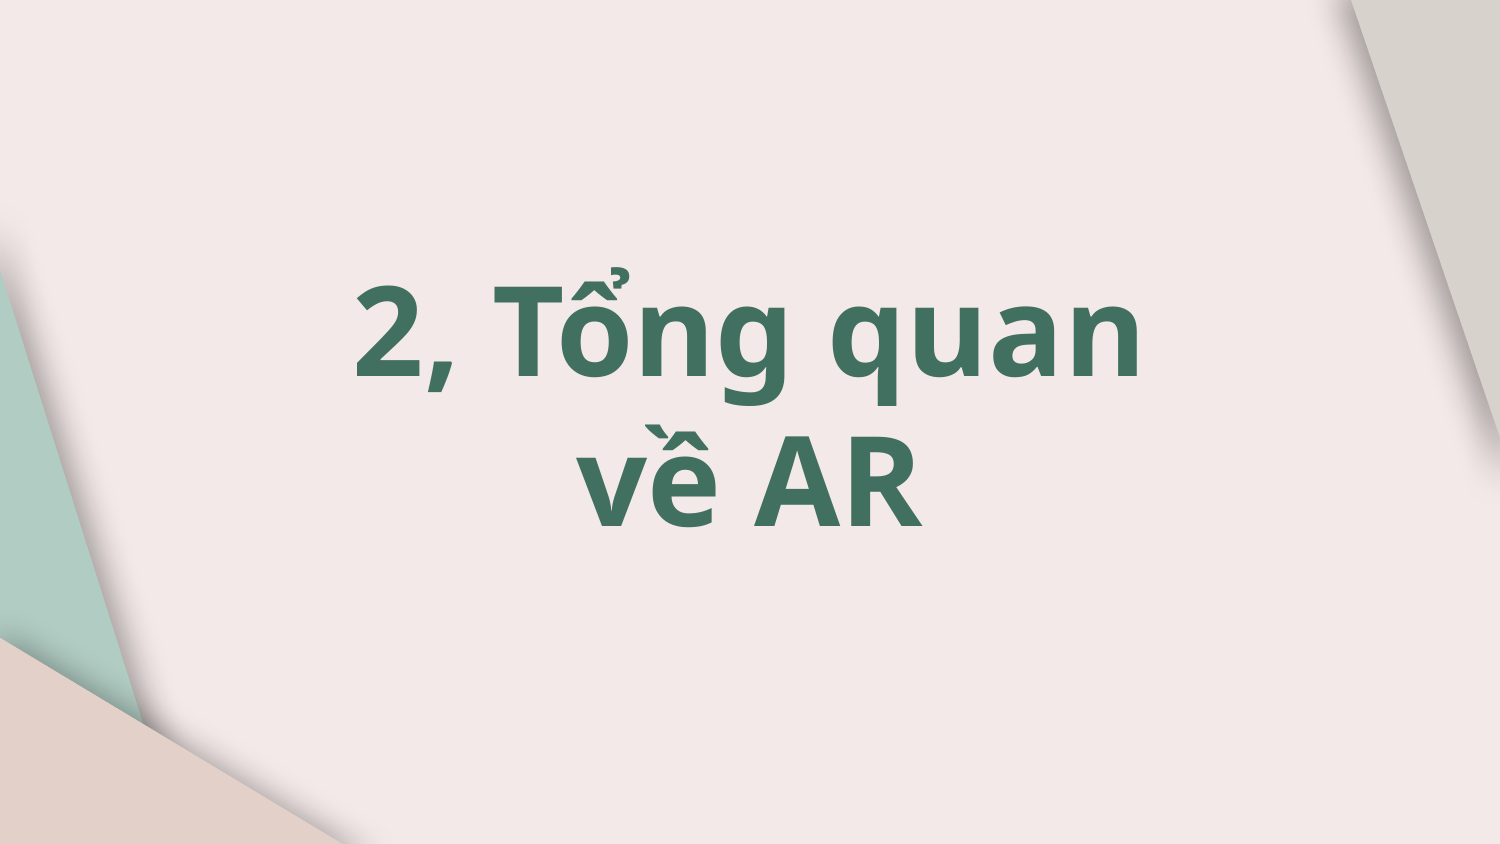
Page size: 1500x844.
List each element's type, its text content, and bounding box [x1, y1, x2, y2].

text_box 2, Tổng quan về AR [303, 243, 1196, 559]
